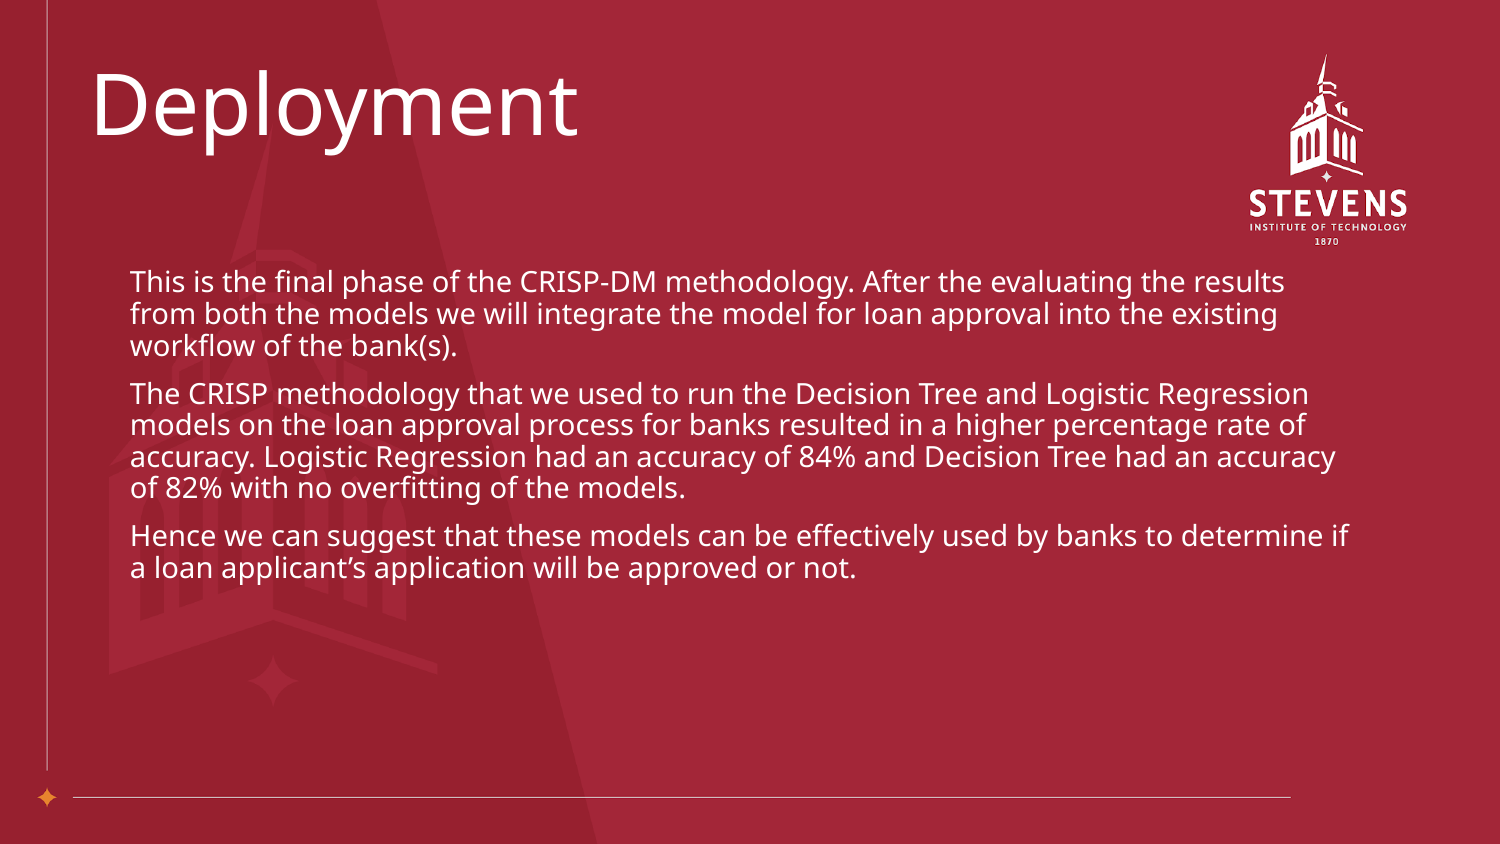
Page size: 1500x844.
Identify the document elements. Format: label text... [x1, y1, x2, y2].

title Deployment [78, 55, 786, 160]
list This is the final phase of the CRISP-DM methodology. After the evaluating the results from both the models we will integrate the model for loan approval into the existing workflow of the bank(s). The CRISP methodology that we used to run the Decision Tree and Logistic Regression models on the loan approval process for banks resulted in a higher percentage rate of accuracy. Logistic Regression had an accuracy of 84% and Decision Tree had an accuracy of 82% with no overfitting of the models. Hence we can suggest that these models can be effectively used by banks to determine if a loan applicant’s application will be approved or not. [118, 262, 1367, 695]
picture [0, 0, 1500, 844]
